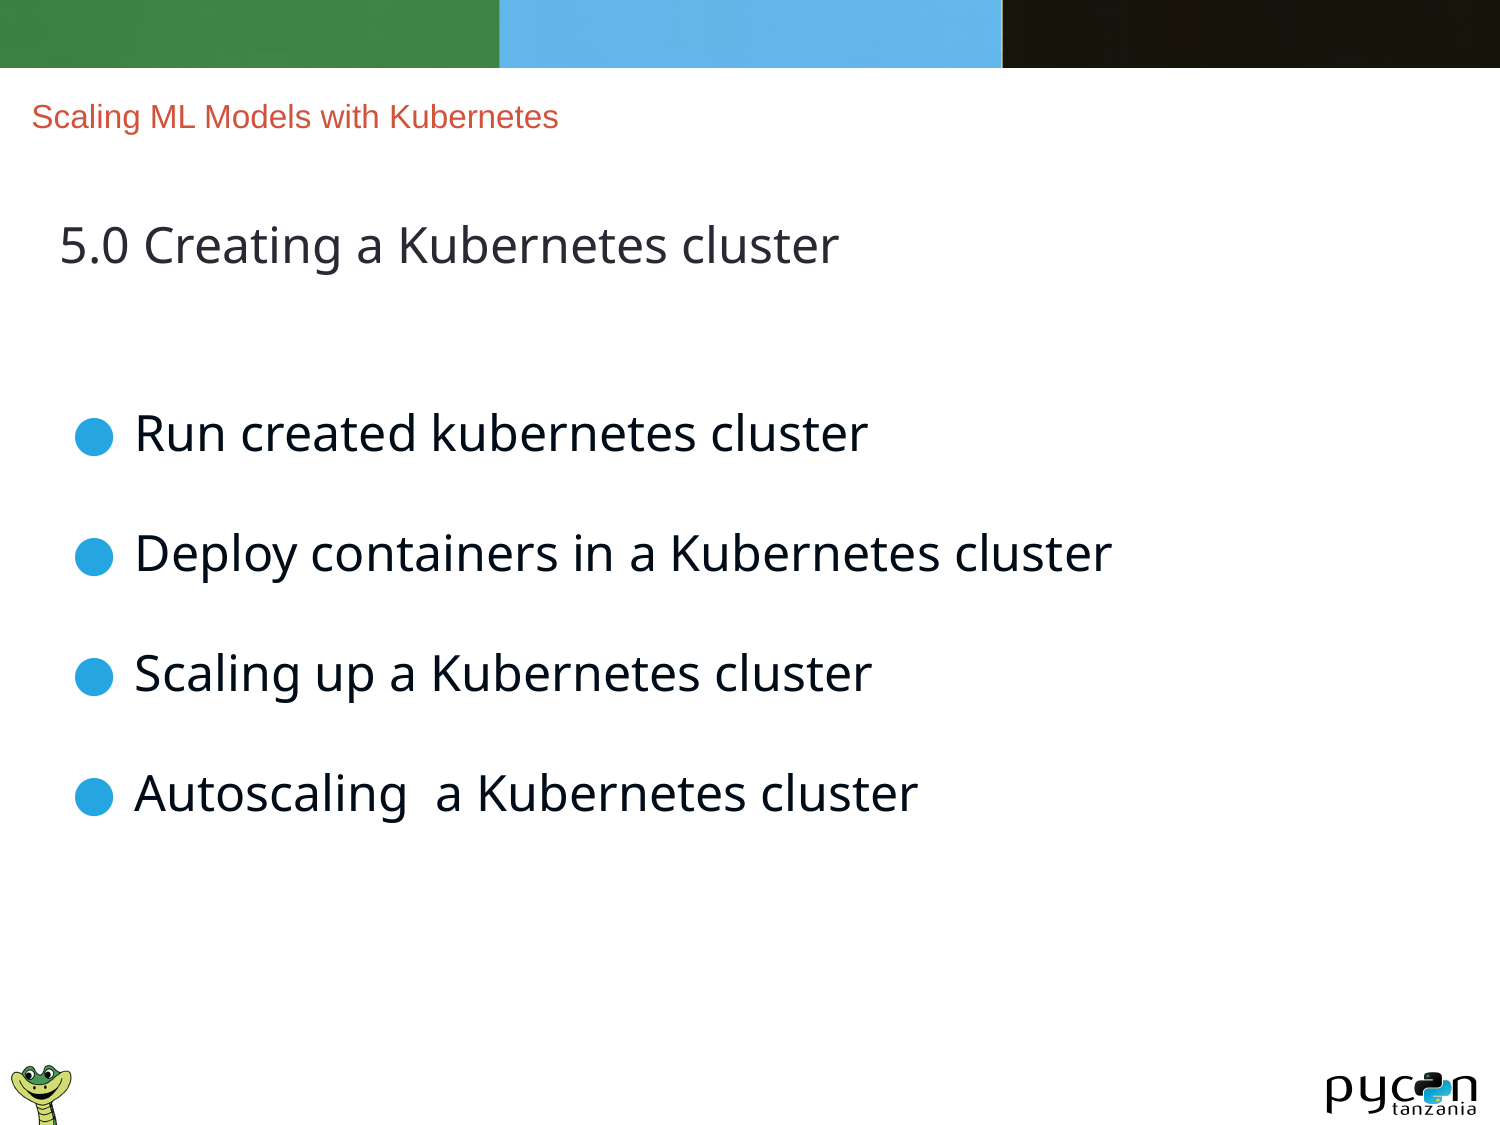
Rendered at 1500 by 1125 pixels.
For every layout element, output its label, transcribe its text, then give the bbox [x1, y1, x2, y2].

title Scaling ML Models with Kubernetes [16, 87, 1367, 143]
picture [0, 1058, 85, 1125]
picture [0, 0, 1500, 68]
picture [1300, 1045, 1500, 1125]
list 5.0 Creating a Kubernetes cluster Run created kubernetes cluster Deploy containers in a Kubernetes cluster Scaling up a Kubernetes cluster Autoscaling a Kubernetes cluster [44, 213, 1481, 1059]
